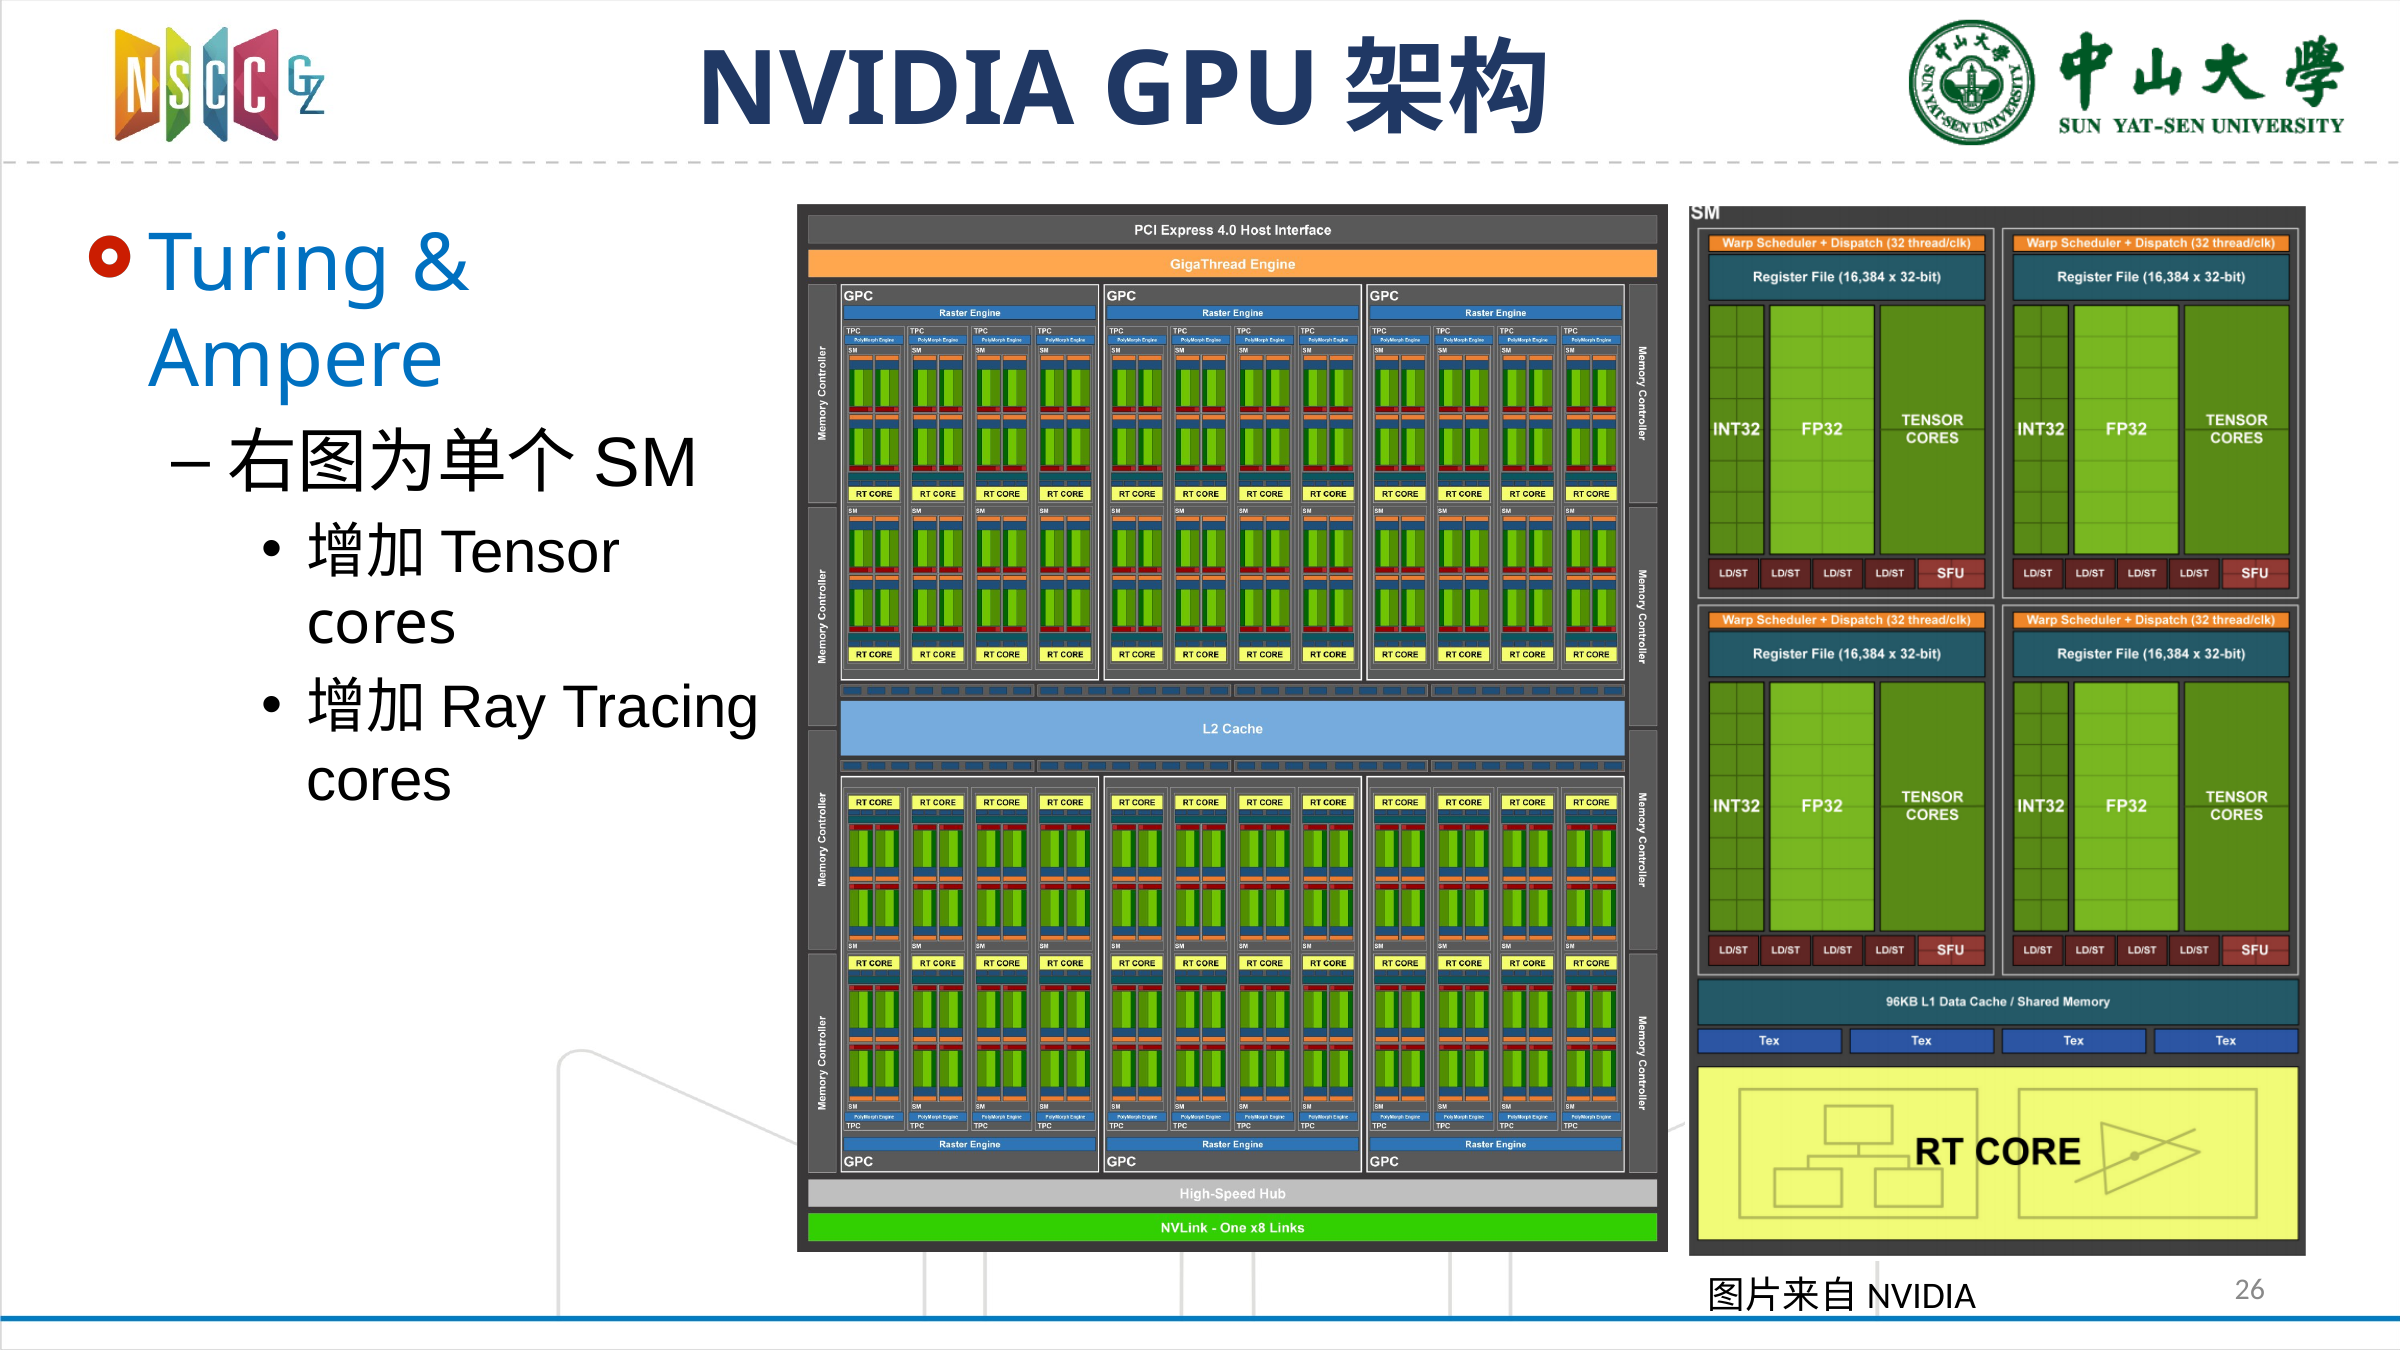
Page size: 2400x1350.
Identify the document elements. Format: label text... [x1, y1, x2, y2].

slide_number 26 [1991, 1269, 2280, 1324]
text_box 图片来自NVIDIA [1693, 1269, 1991, 1324]
picture [0, 0, 2400, 1350]
title NVIDIA GPU架构 [349, 13, 1897, 153]
list Turing & Ampere 右图为单个SM 增加Tensor cores 增加Ray Tracing cores [66, 202, 797, 1206]
